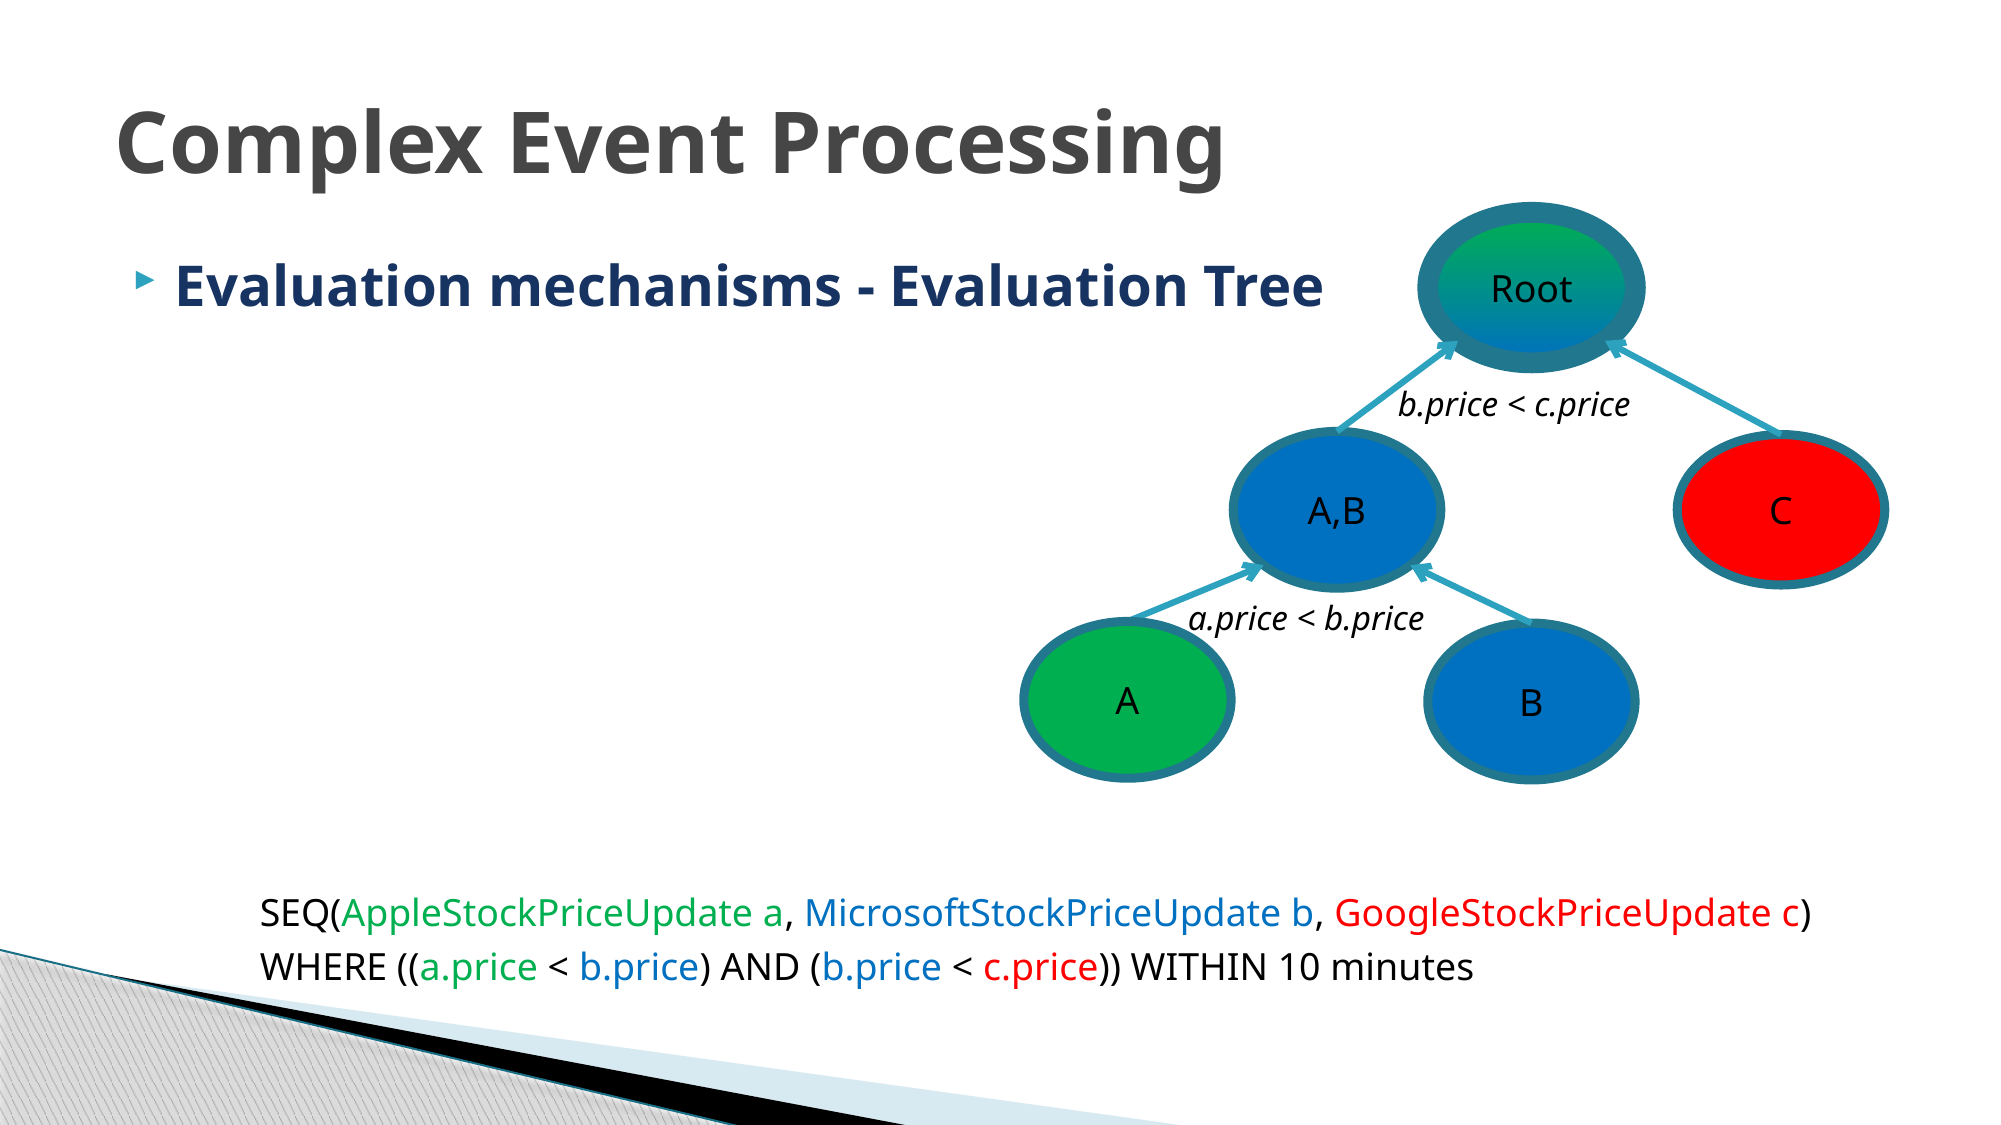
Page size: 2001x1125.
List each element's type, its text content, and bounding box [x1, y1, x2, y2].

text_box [1604, 340, 1782, 435]
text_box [1336, 340, 1459, 432]
text_box SEQ(AppleStockPriceUpdate a, MicrosoftStockPriceUpdate b, GoogleStockPriceUpdate c) WHERE ((a.price < b.price) AND (b.price < c.price)) WITHIN 10 minutes [227, 881, 1876, 1039]
list Evaluation mechanisms - Evaluation Tree [99, 243, 1900, 986]
text_box B [1423, 618, 1640, 785]
text_box Root [1423, 207, 1640, 368]
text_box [1127, 564, 1264, 622]
text_box C [1672, 430, 1890, 590]
text_box A [1019, 617, 1236, 783]
title Complex Event Processing [99, 45, 1900, 233]
text_box a.price < b.price [1196, 589, 1536, 645]
text_box A,B [1228, 427, 1446, 589]
text_box b.price < c.price [1464, 375, 1598, 430]
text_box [1410, 564, 1532, 624]
